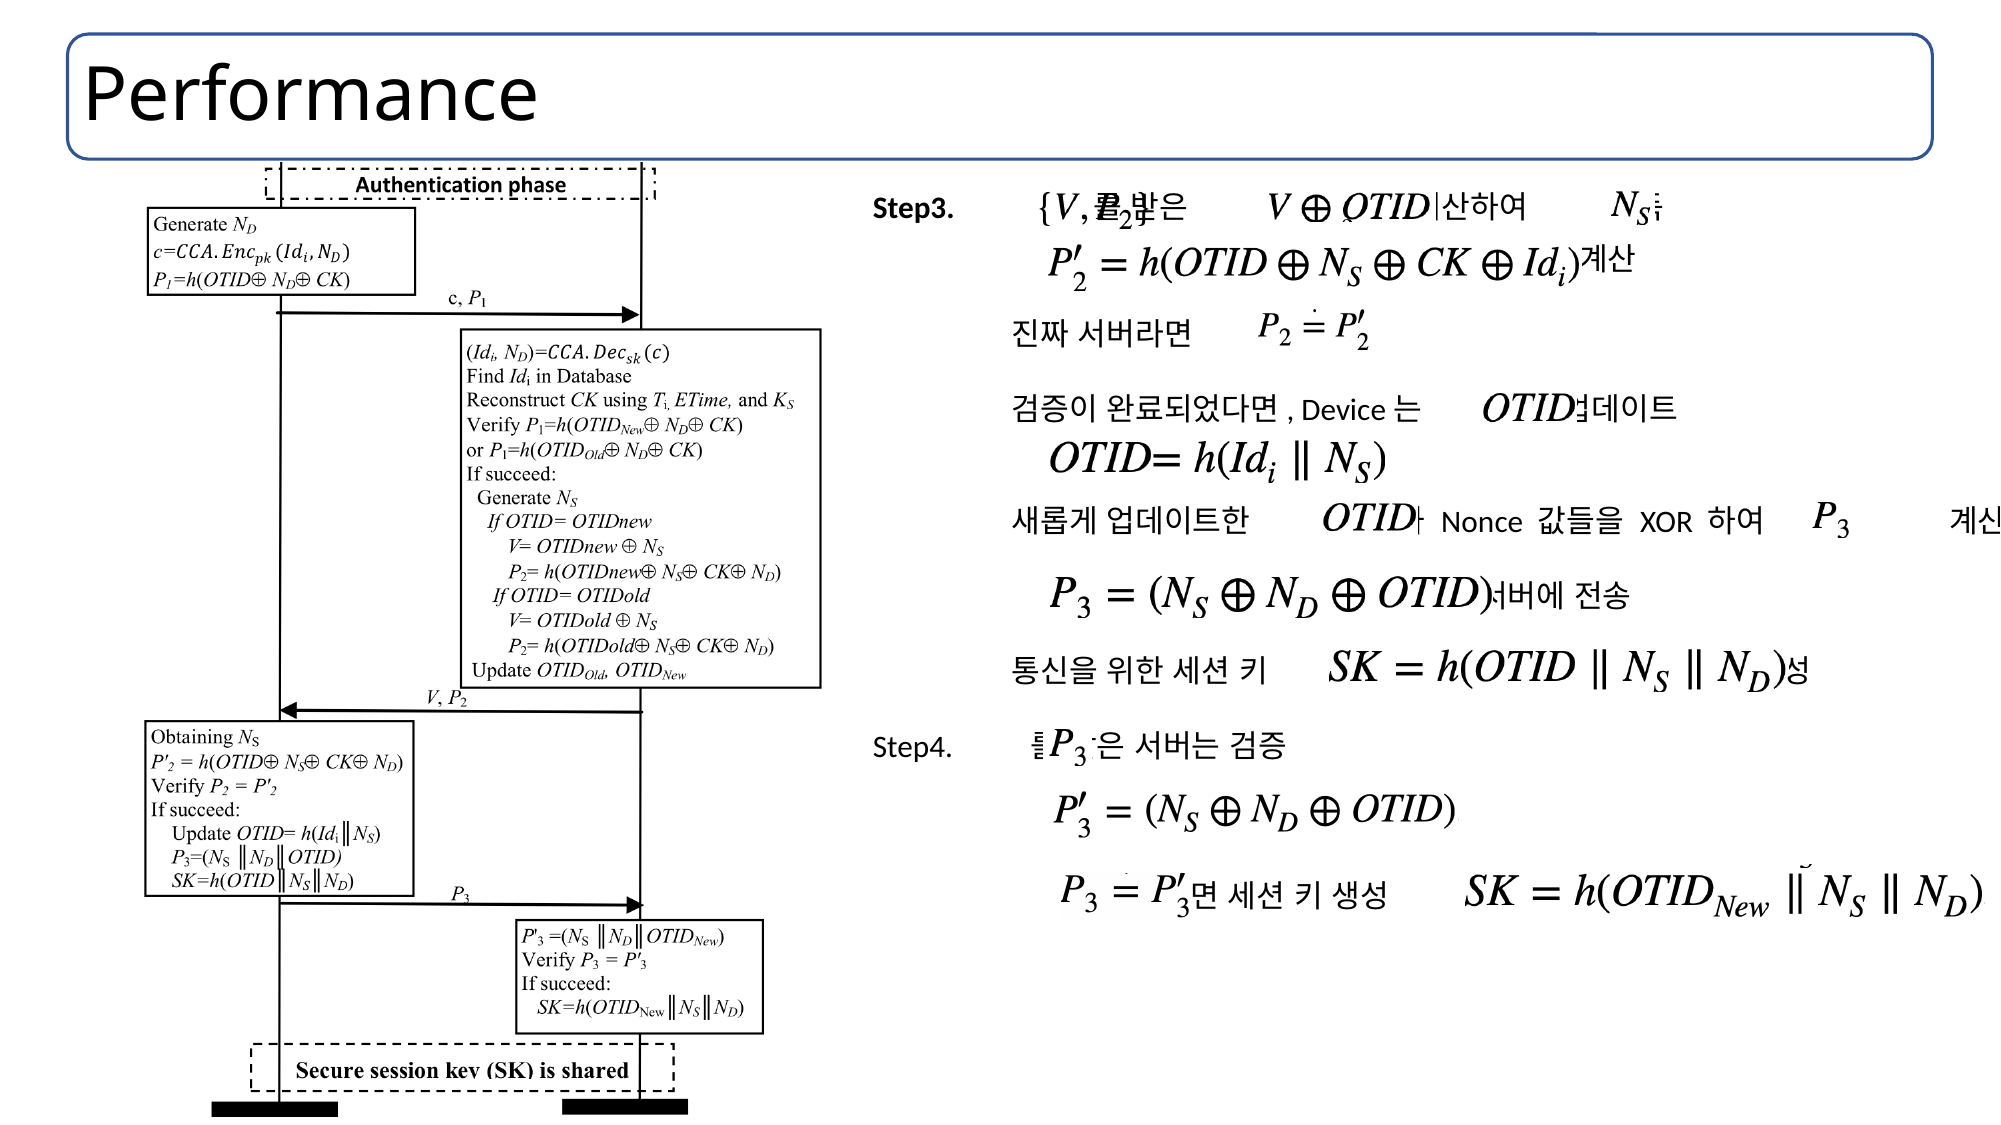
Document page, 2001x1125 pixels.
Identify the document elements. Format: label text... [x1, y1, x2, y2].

picture [1043, 787, 1459, 840]
picture [1061, 873, 1192, 920]
picture [1806, 497, 1855, 540]
picture [1035, 186, 1153, 235]
picture [136, 162, 830, 1125]
picture [1458, 864, 1985, 923]
picture [1045, 571, 1493, 622]
picture [1604, 183, 1655, 228]
title Performance [67, 34, 1933, 160]
picture [1043, 724, 1092, 768]
picture [1471, 386, 1577, 430]
picture [1327, 642, 1789, 695]
text_box Step3. 를 받은 를 계산하여 획득 를 계산 진짜 서버라면 검증이 완료되었다면, Device는 를 업데이트 새롭게 업데이트한 , 와 Nonce 값들을 XOR 하여 계산 서버에 전송 통신을 위한 세션 키 생성 Step4. 를 받은 서버는 검증 라면 세션 키 생성 [858, 179, 2000, 921]
picture [1258, 308, 1372, 352]
picture [1043, 430, 1392, 492]
picture [1043, 237, 1582, 293]
picture [1312, 496, 1418, 539]
picture [1264, 189, 1436, 222]
